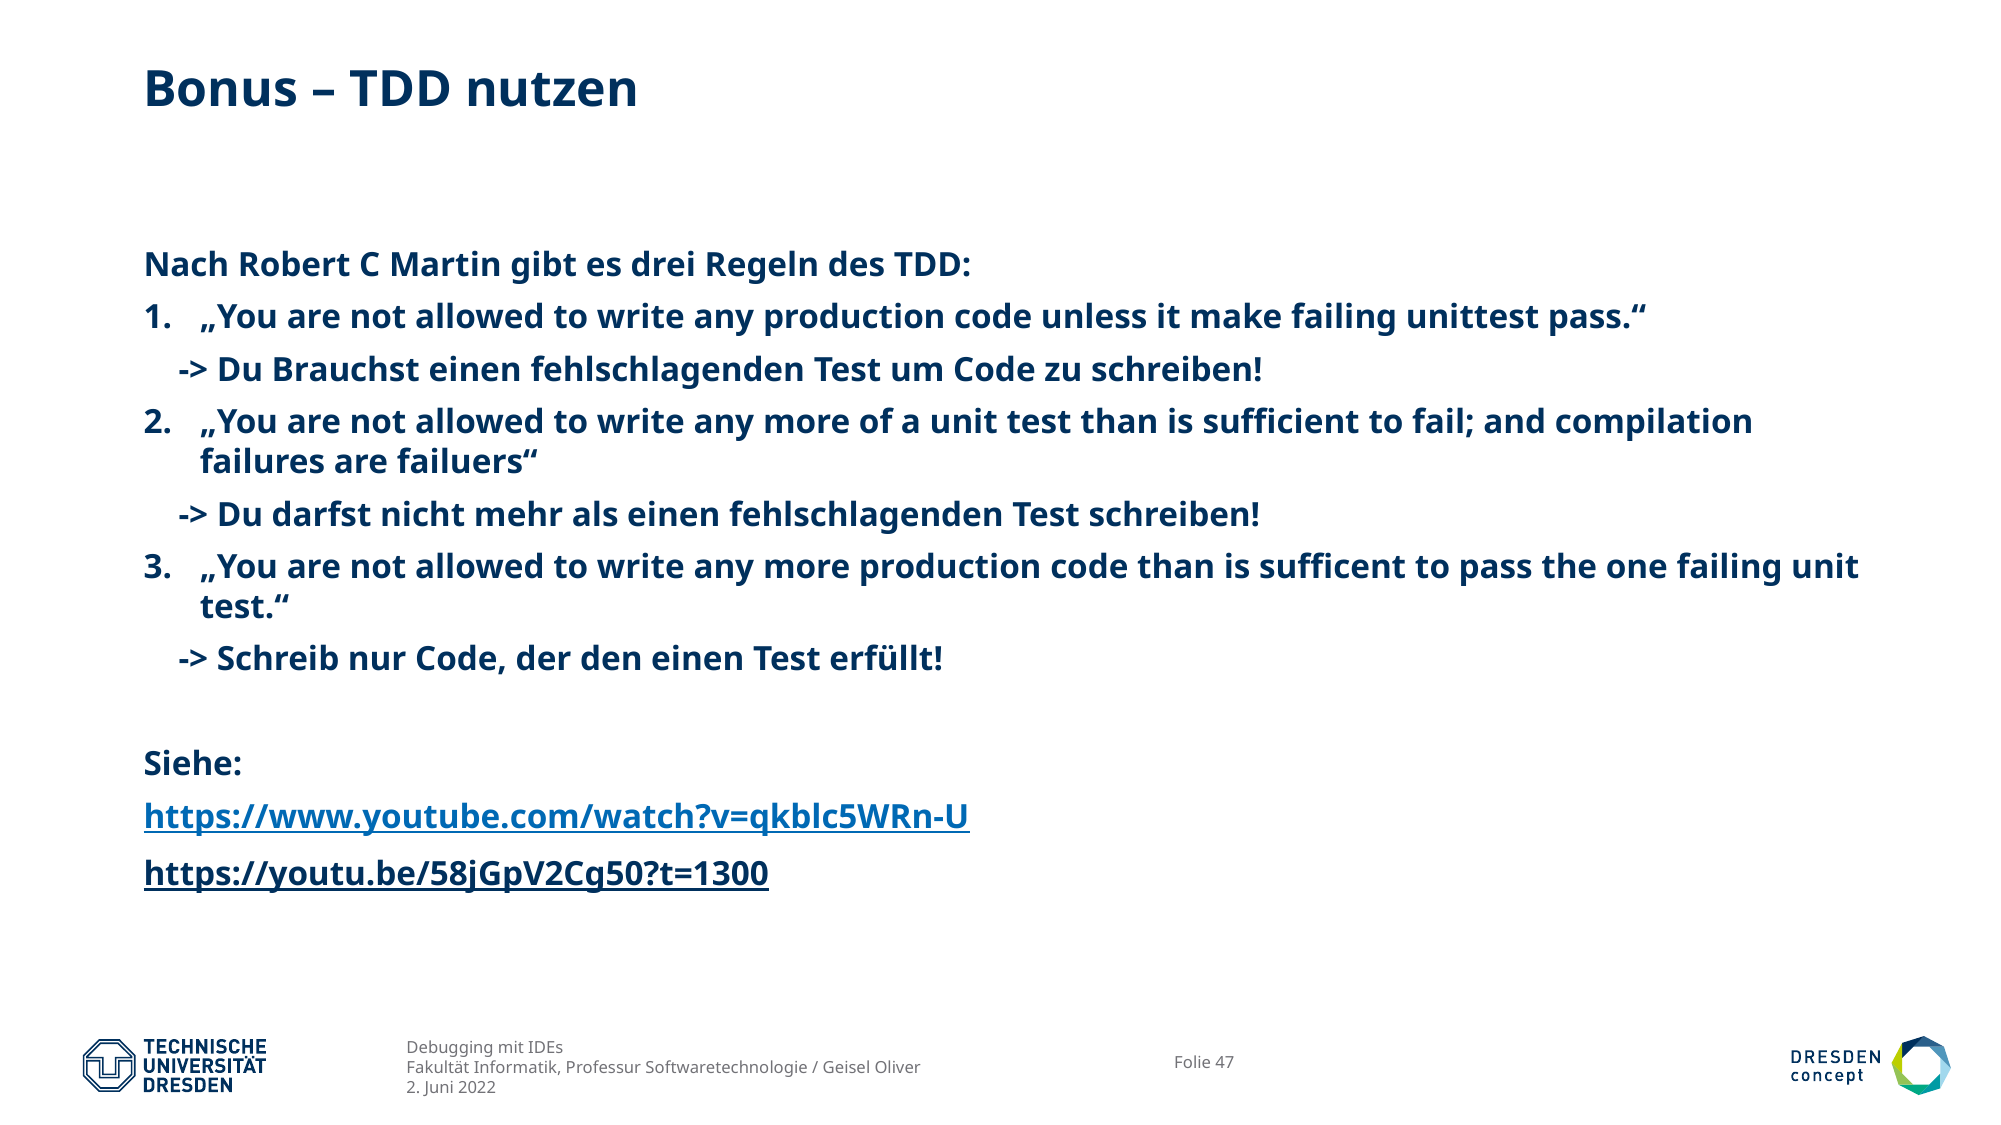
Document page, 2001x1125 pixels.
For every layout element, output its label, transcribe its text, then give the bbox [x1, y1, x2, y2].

title Bonus – TDD nutzen [143, 56, 1880, 169]
list Nach Robert C Martin gibt es drei Regeln des TDD: „You are not allowed to write any production code unless it make failing unittest pass.“ -> Du Brauchst einen fehlschlagenden Test um Code zu schreiben! „You are not allowed to write any more of a unit test than is sufficient to fail; and compilation failures are failuers“ -> Du darfst nicht mehr als einen fehlschlagenden Test schreiben! „You are not allowed to write any more production code than is sufficent to pass the one failing unit test.“ -> Schreib nur Code, der den einen Test erfüllt! Siehe: https://www.youtube.com/watch?v=qkblc5WRn-U https://youtu.be/58jGpV2Cg50?t=1300 [143, 242, 1880, 959]
